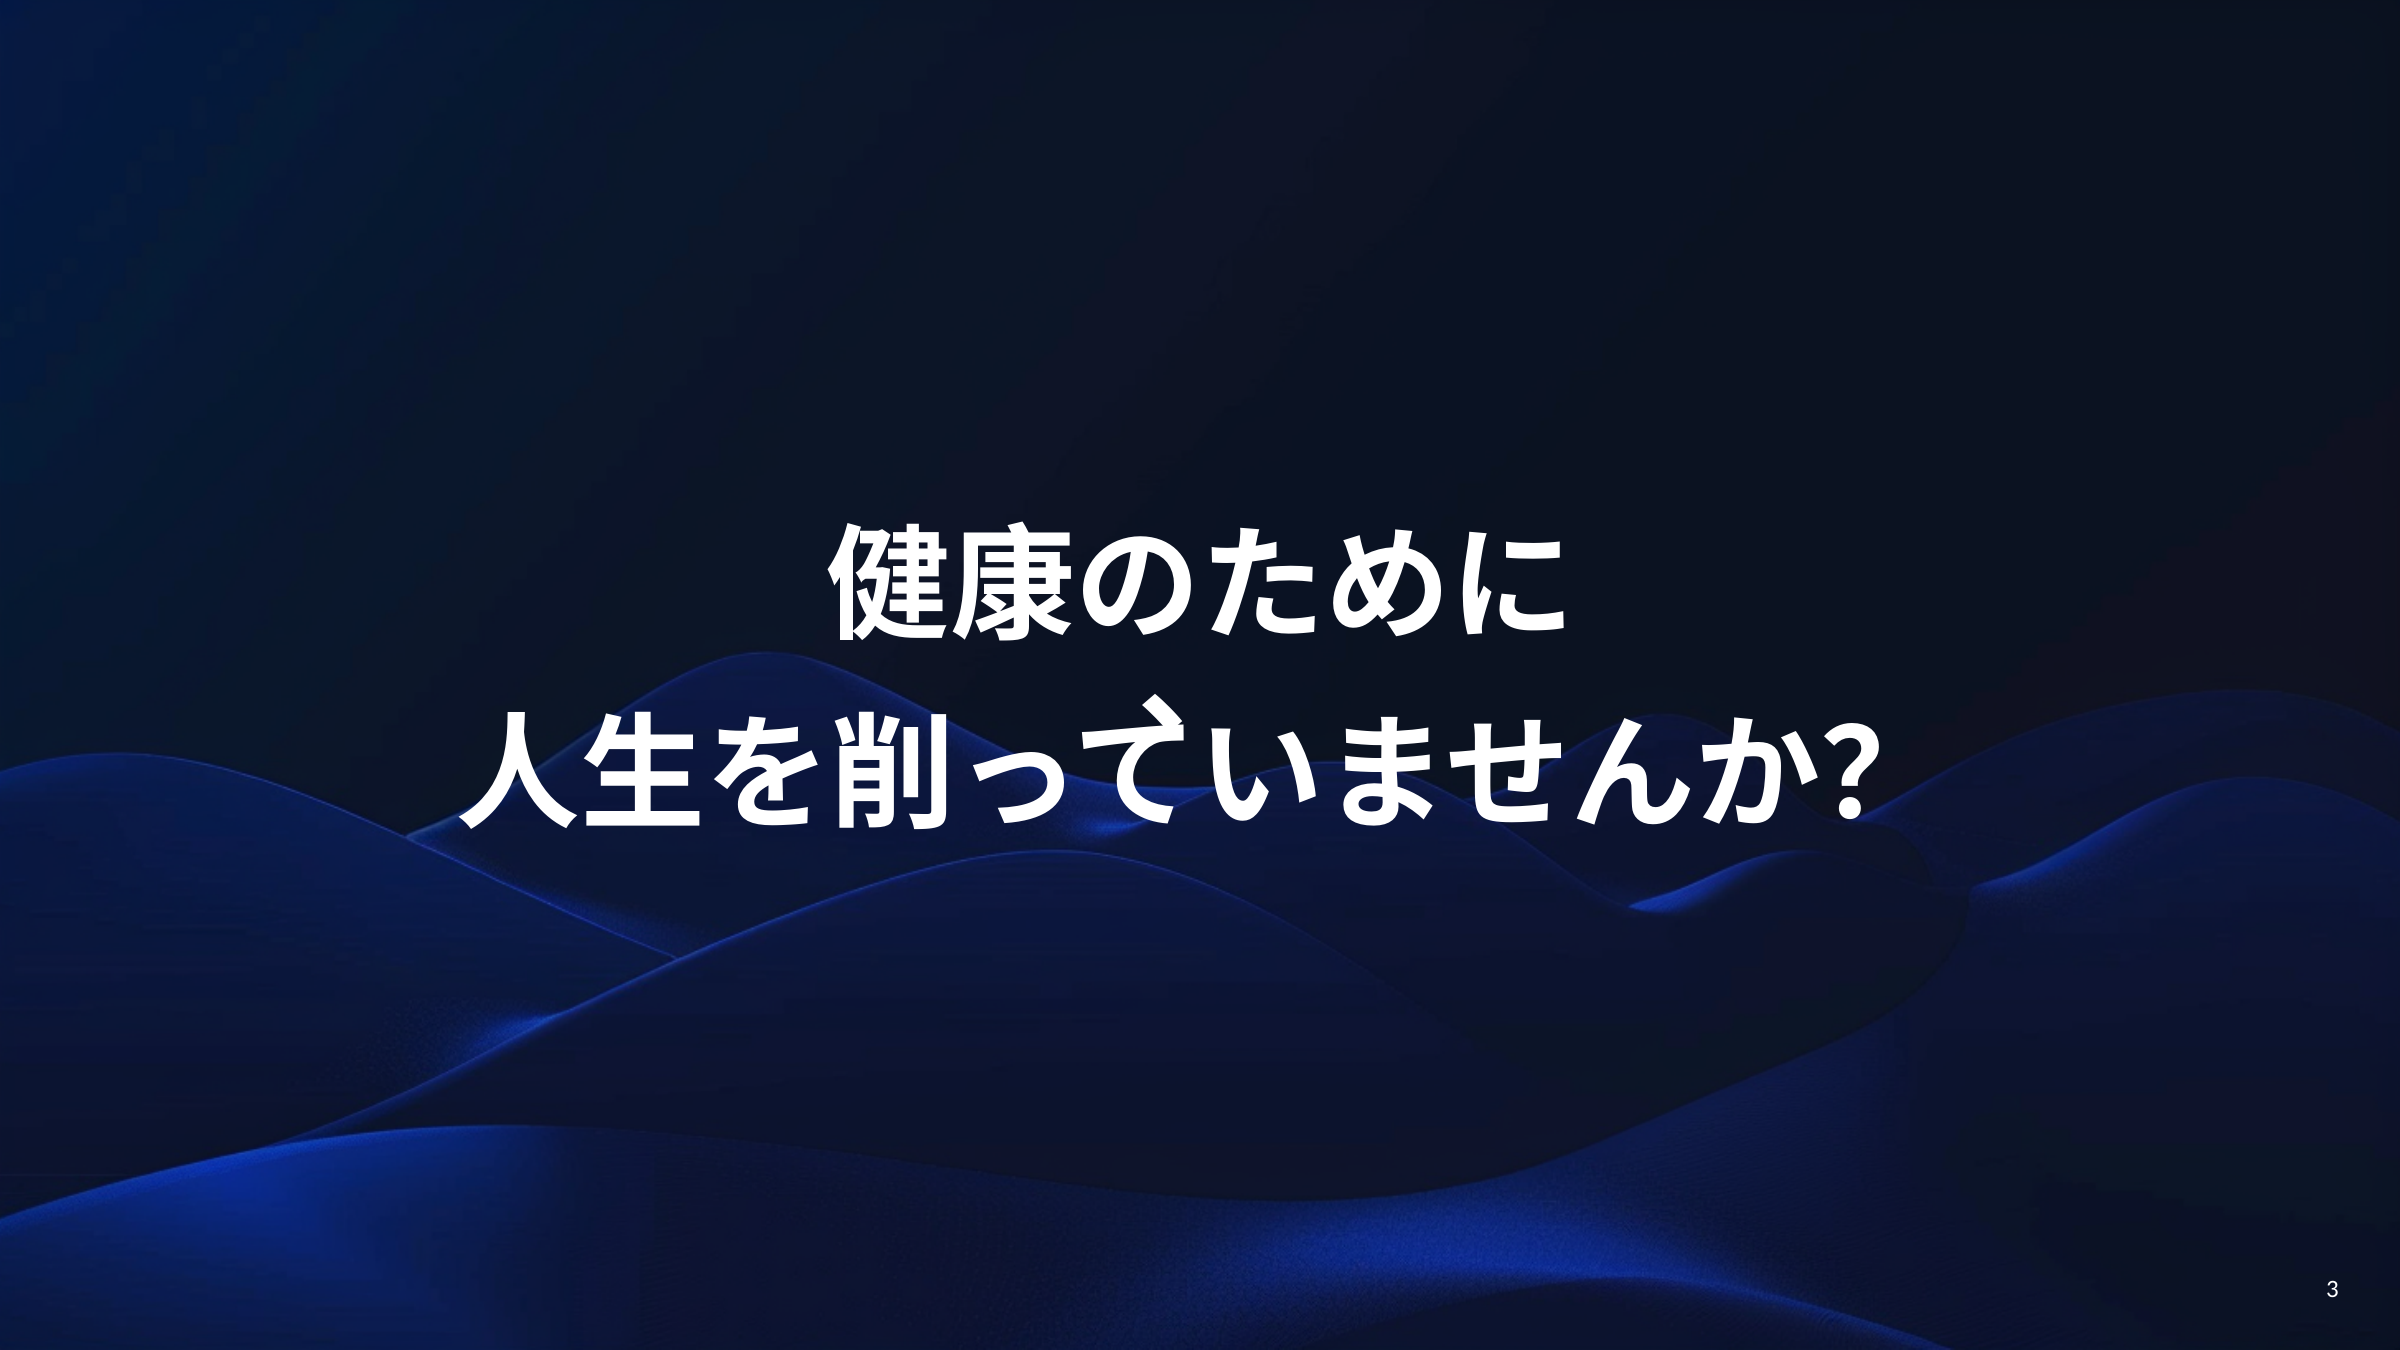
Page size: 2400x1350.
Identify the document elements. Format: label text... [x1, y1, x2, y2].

picture [0, 0, 2400, 1350]
slide_number 3 [1813, 1251, 2354, 1324]
text_box 健康のために 、 人生を削っていませんか？ [480, 559, 1920, 1054]
